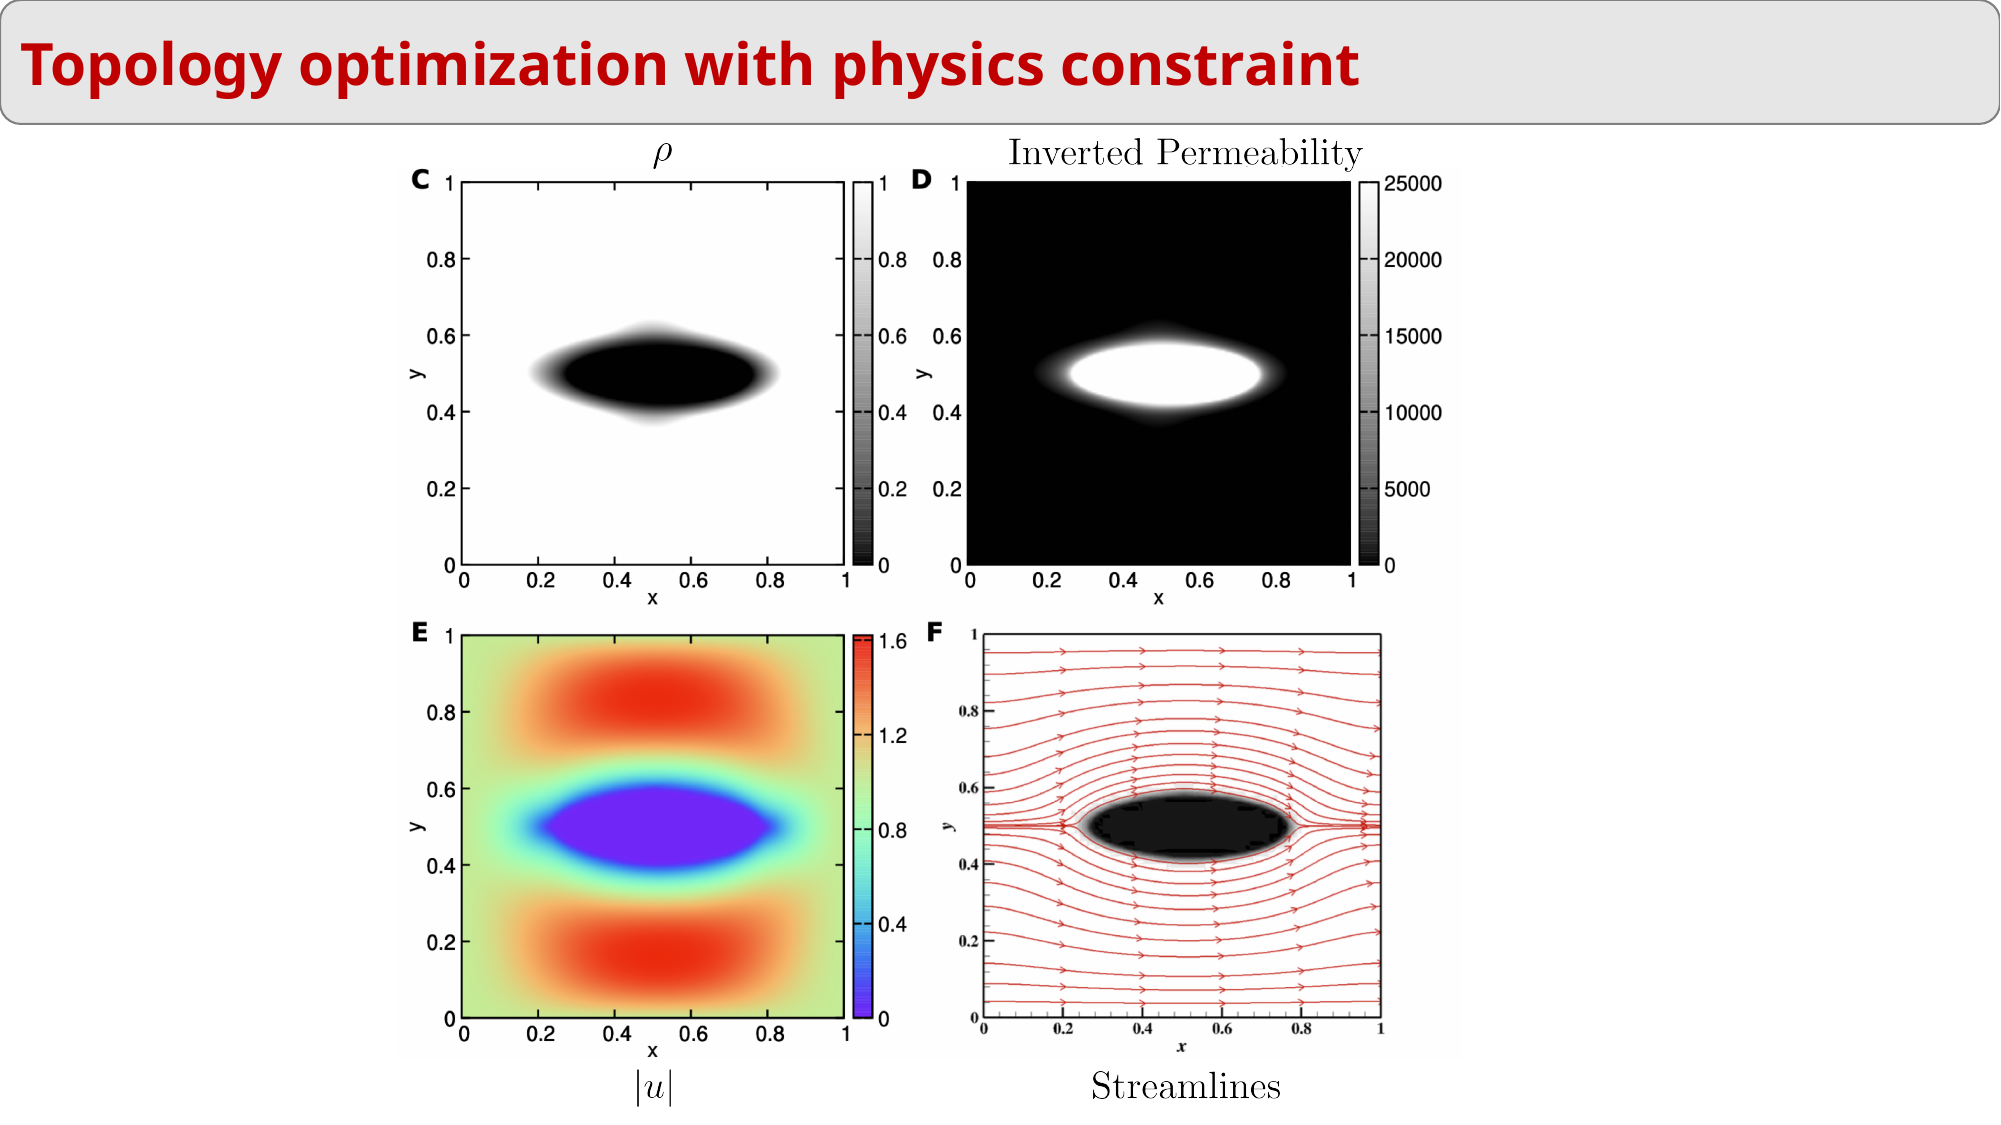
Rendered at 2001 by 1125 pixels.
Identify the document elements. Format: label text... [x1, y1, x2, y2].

text_box Topology optimization with physics constraint [0, 0, 2000, 125]
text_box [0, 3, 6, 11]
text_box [395, 138, 1463, 1107]
